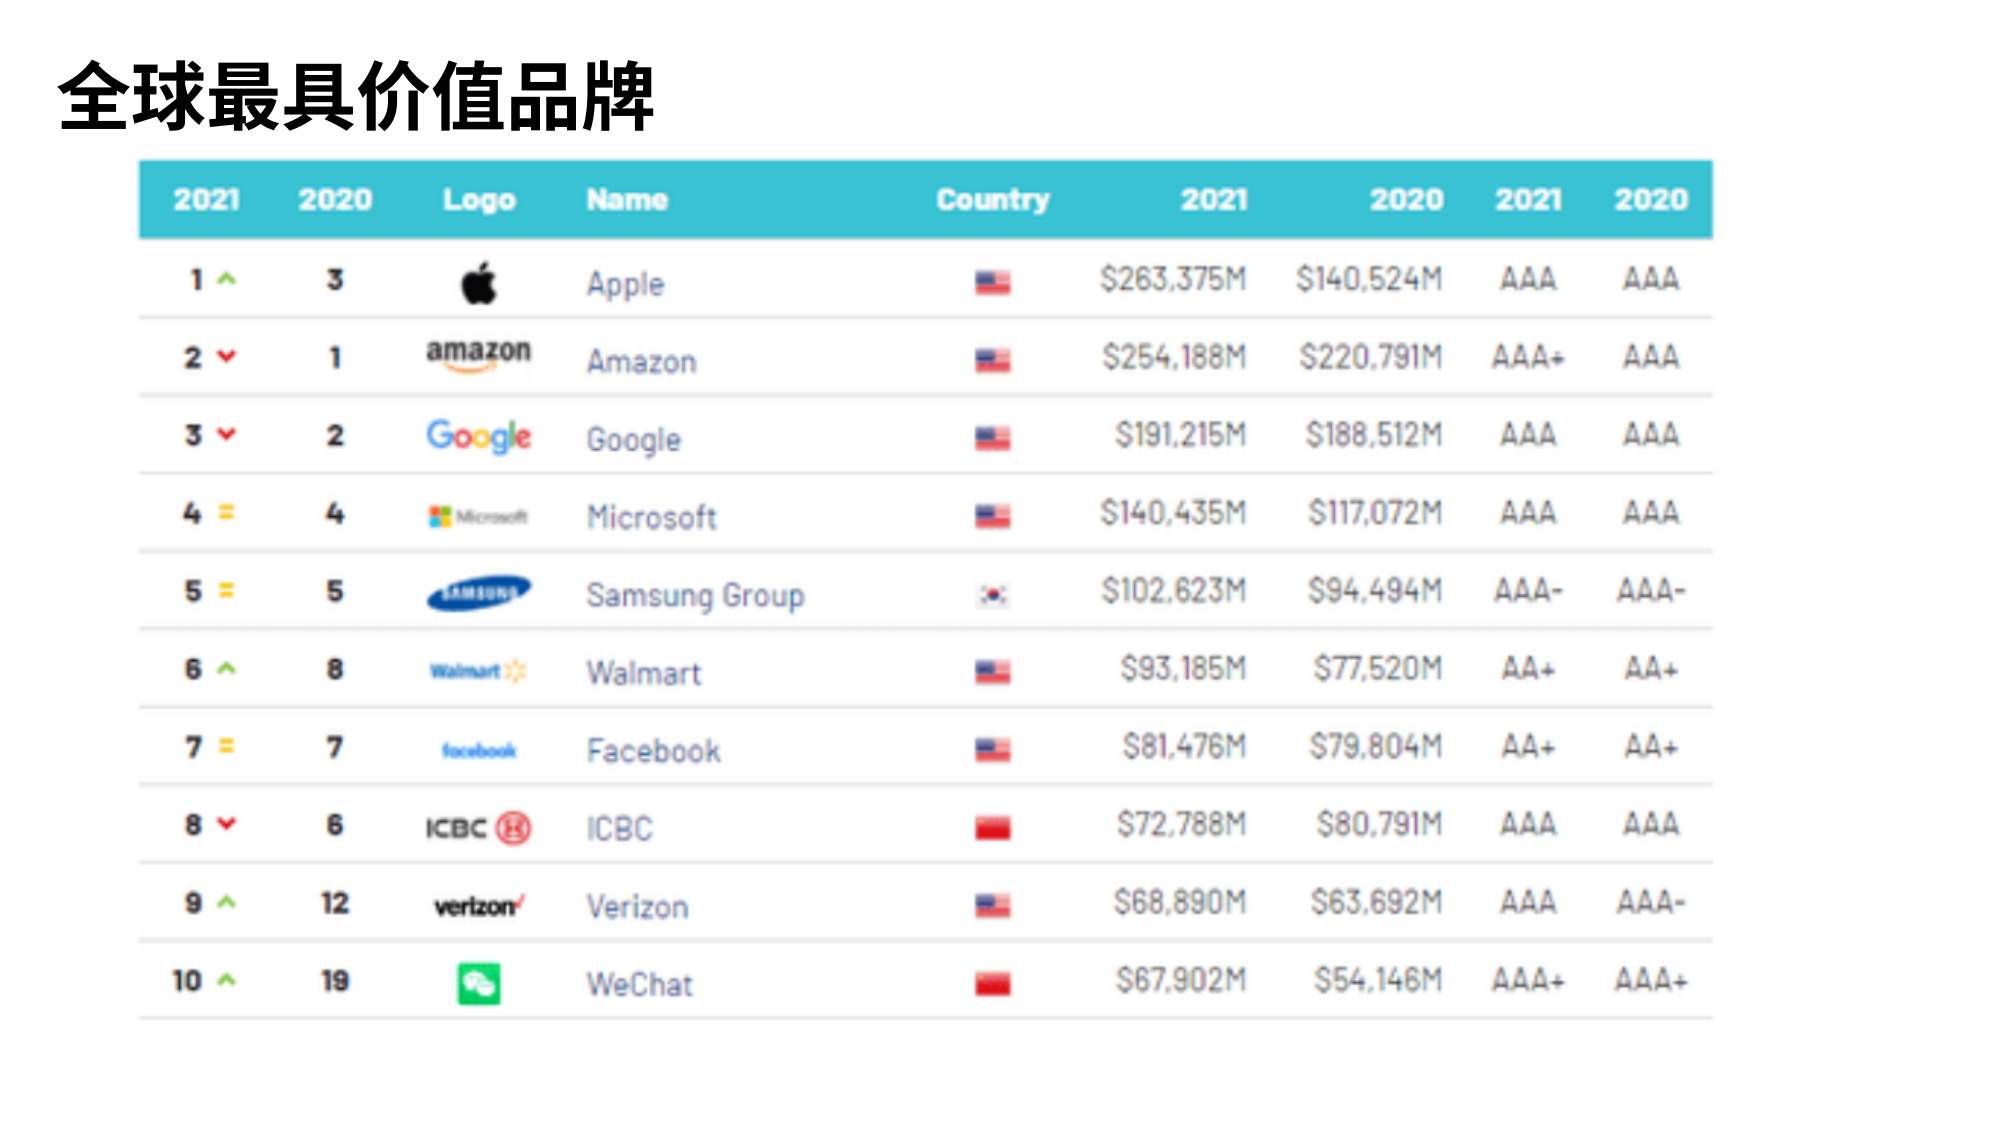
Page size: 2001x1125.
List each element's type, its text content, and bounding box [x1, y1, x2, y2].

text_box 全球最具价值品牌 [41, 42, 672, 148]
picture [129, 130, 1767, 1029]
